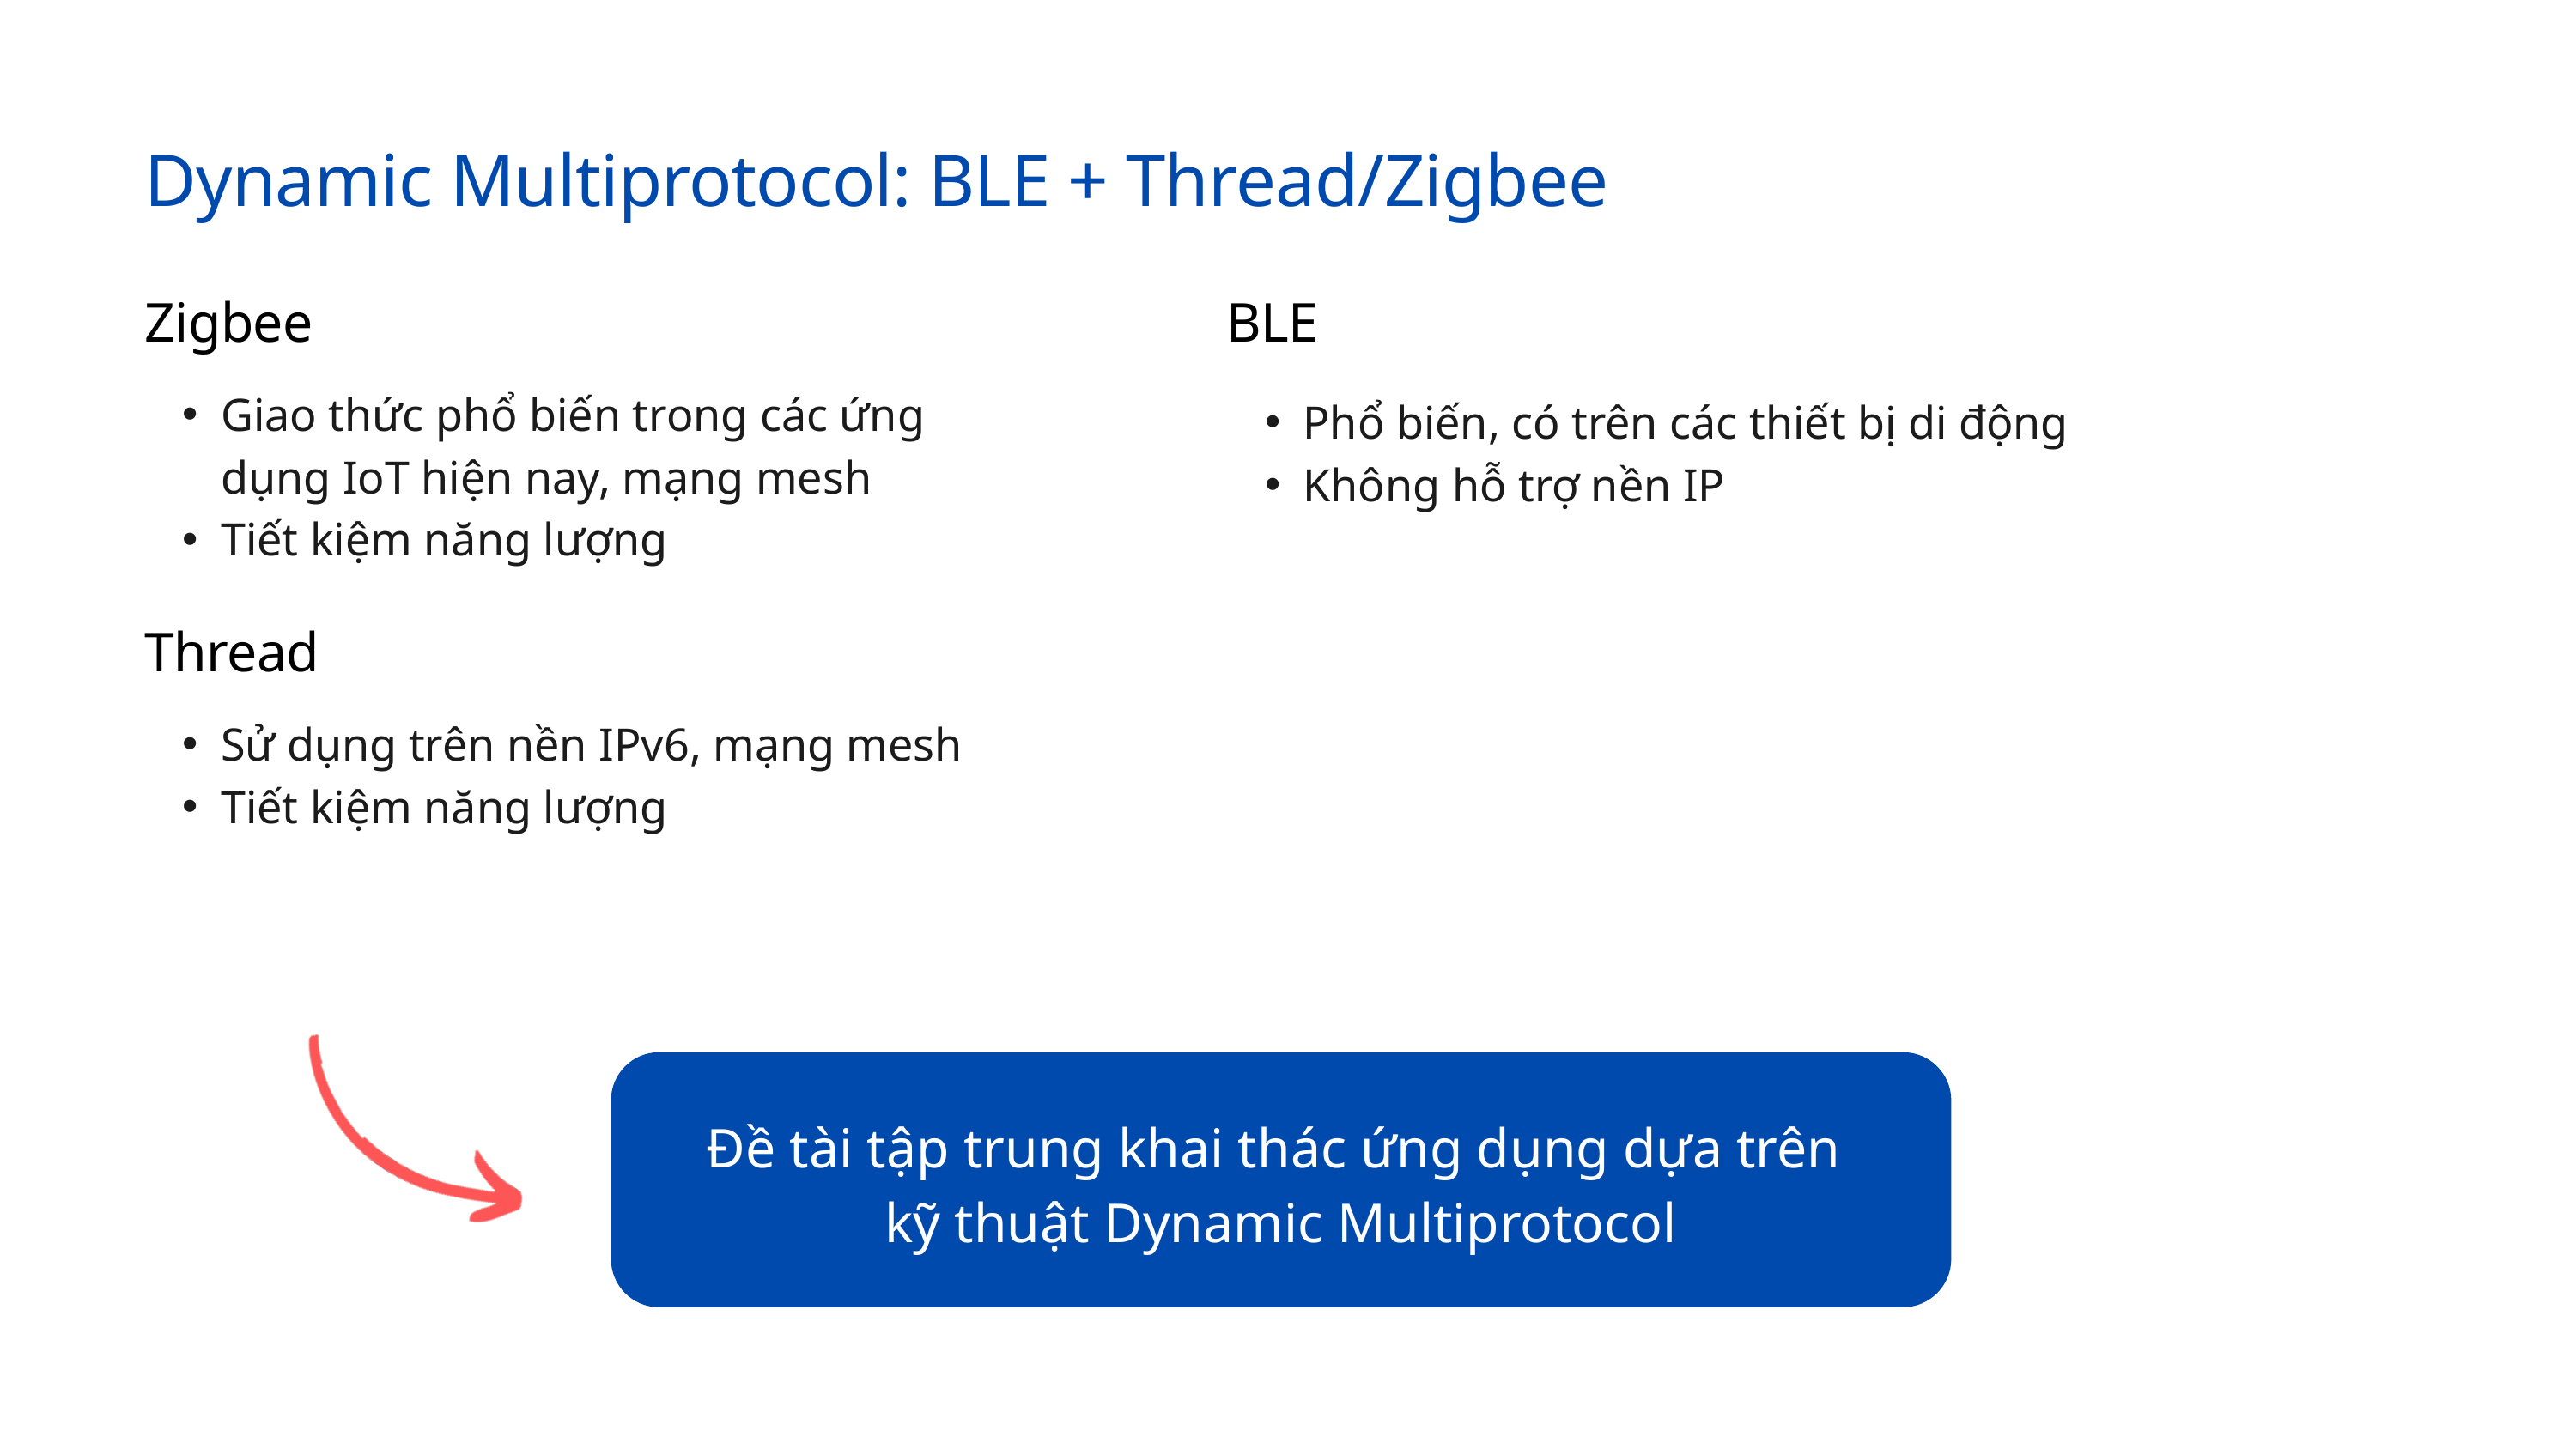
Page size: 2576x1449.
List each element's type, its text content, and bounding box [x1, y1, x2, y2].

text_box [1226, 291, 2402, 506]
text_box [144, 291, 999, 559]
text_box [144, 621, 1003, 828]
text_box Dynamic Multiprotocol: BLE + Thread/Zigbee [144, 142, 2310, 221]
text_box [611, 1052, 1952, 1308]
picture [267, 1033, 540, 1247]
